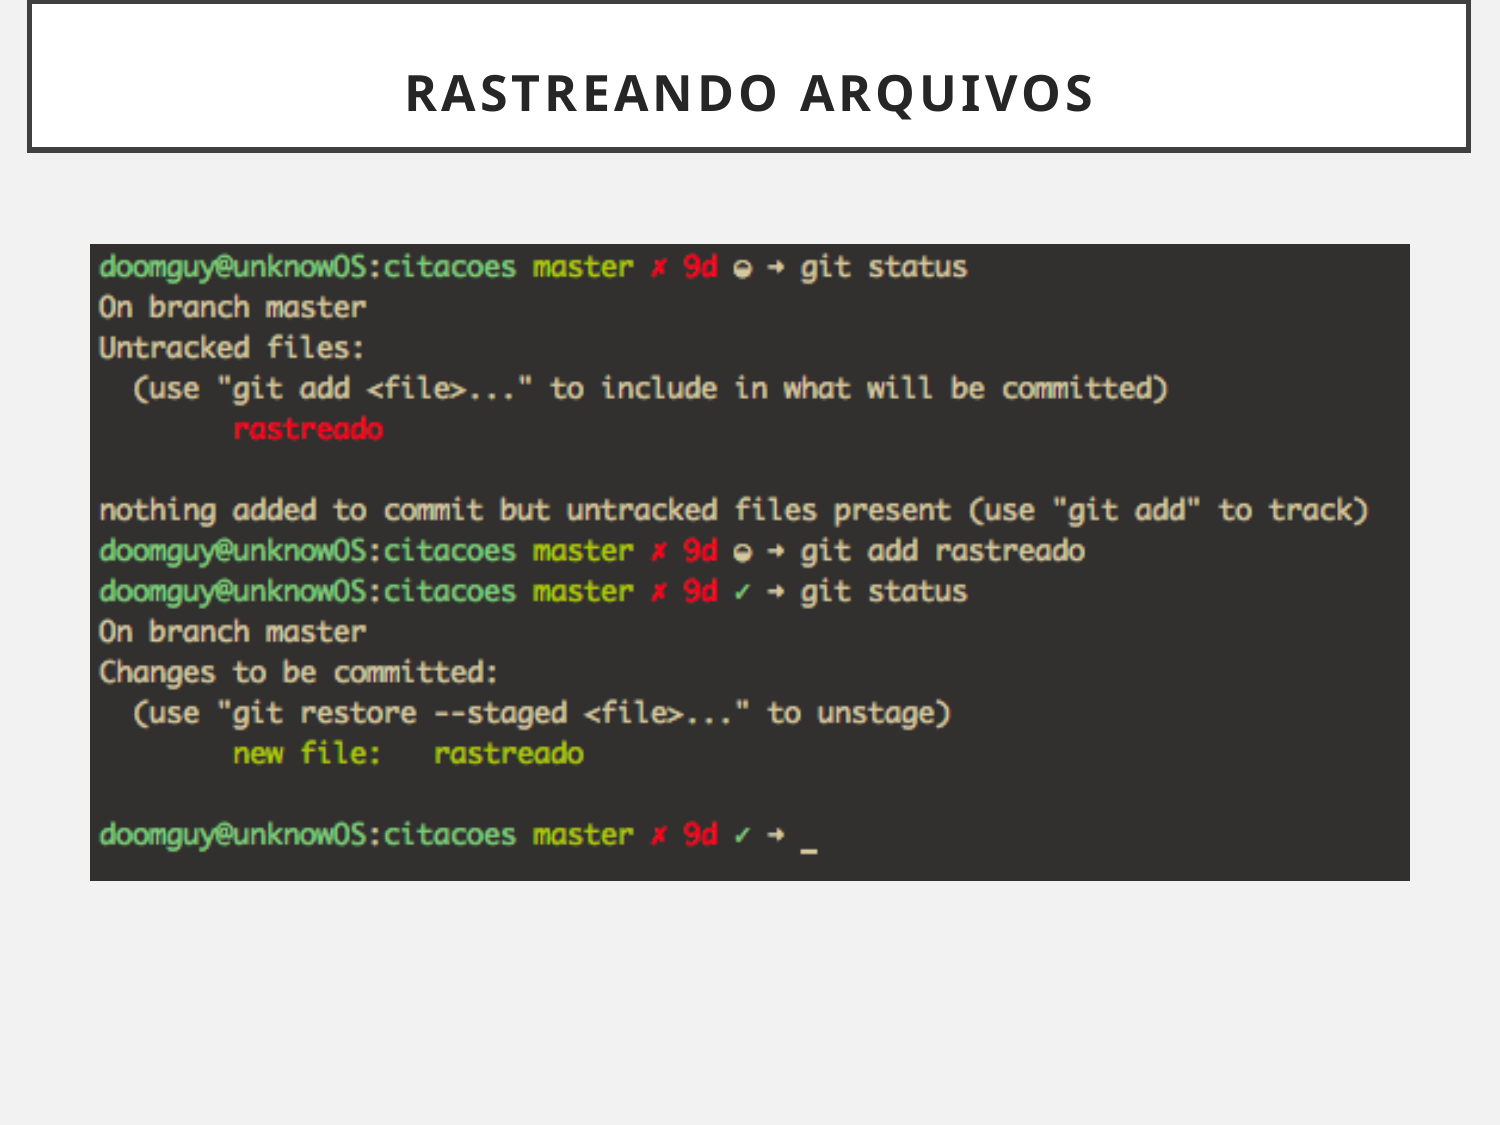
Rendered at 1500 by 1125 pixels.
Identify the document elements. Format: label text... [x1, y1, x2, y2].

picture [90, 244, 1410, 881]
title RASTREANDO ARQUIVOS [27, 0, 1471, 153]
